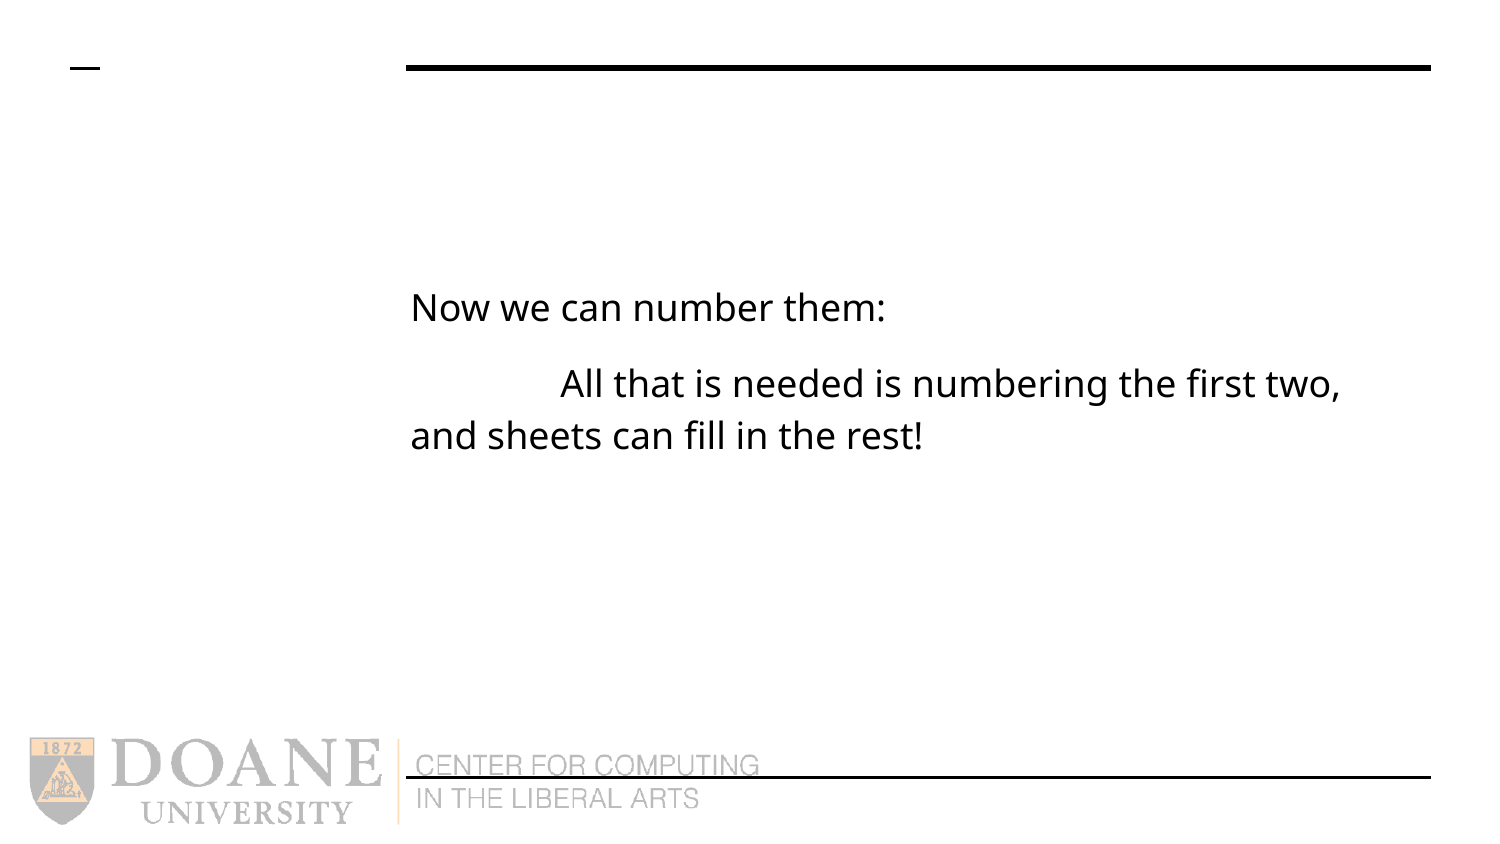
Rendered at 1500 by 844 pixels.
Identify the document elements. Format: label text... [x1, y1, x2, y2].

list Now we can number them: All that is needed is numbering the first two, and sheets can fill in the rest! [395, 261, 1433, 755]
